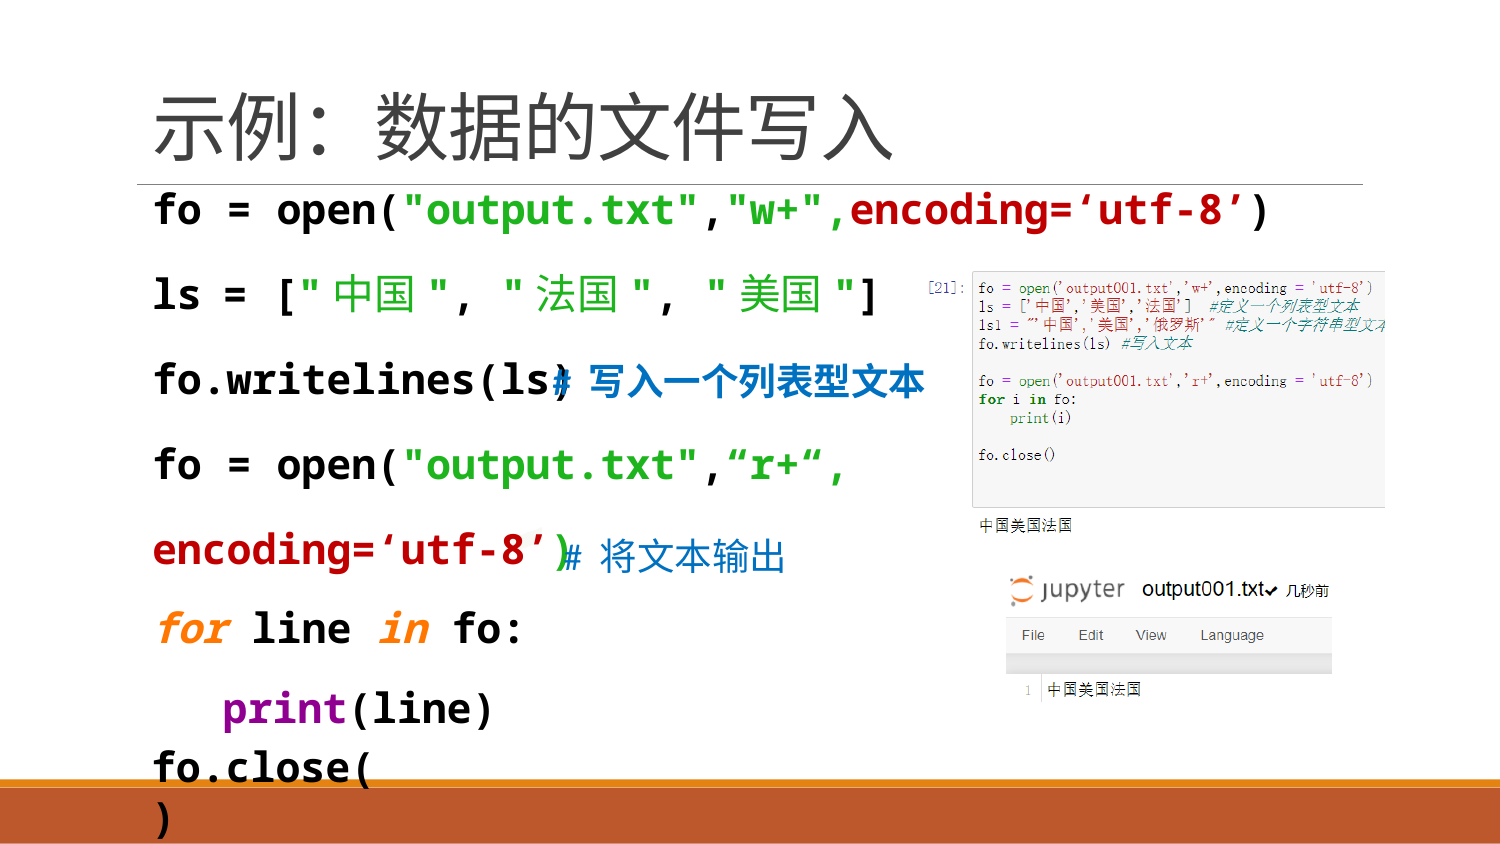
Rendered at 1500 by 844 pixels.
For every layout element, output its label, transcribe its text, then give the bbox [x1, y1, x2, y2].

title 示例：数据的文件写入 [150, 27, 1000, 171]
text_box fo.close() [148, 739, 383, 842]
picture [926, 268, 1386, 537]
text_box fo = open("output.txt","w+",encoding=‘utf-8’) ls = ["中国", "法国", "美国"] fo.writelines(ls) fo = open("output.txt",“r+“, encoding=‘utf-8’) for line in fo: print(line) [149, 180, 1413, 732]
text_box # 写入一个列表型文本 [537, 350, 923, 410]
picture [1005, 568, 1333, 703]
text_box # 将文本输出 [548, 525, 1024, 586]
